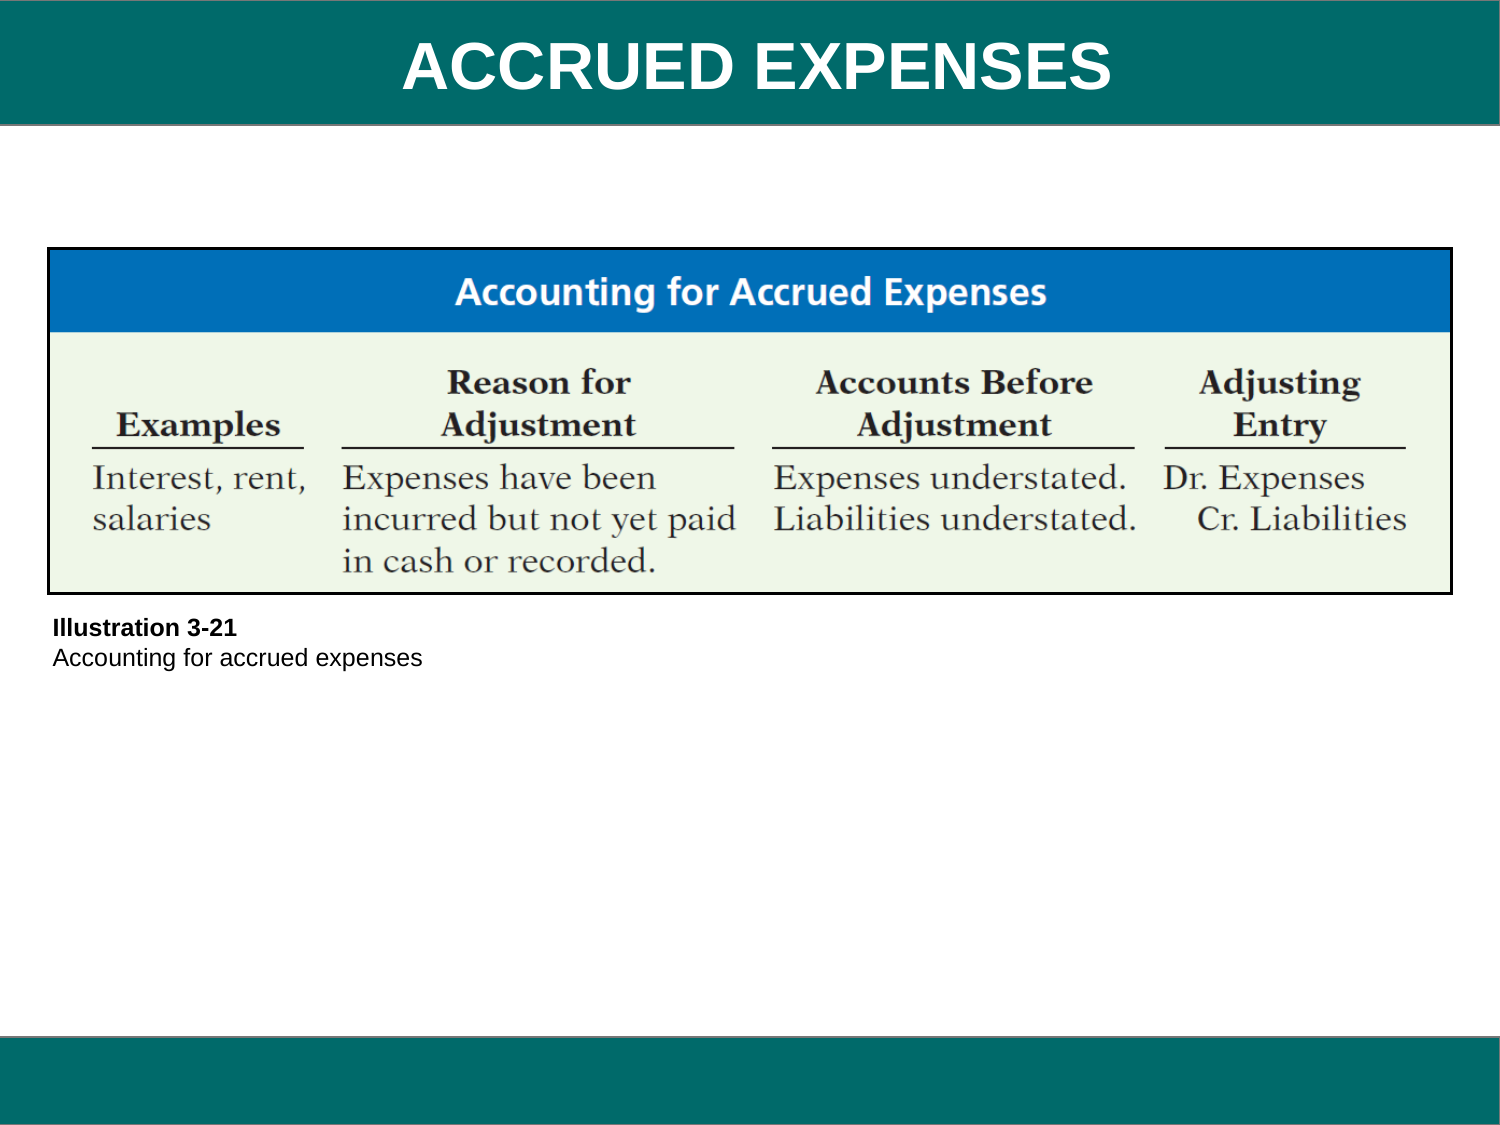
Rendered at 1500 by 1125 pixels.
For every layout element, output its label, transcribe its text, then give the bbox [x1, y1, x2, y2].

text_box Illustration 3-21 Accounting for accrued expenses [37, 604, 788, 680]
picture [49, 249, 1451, 593]
text_box [0, 1037, 1500, 1125]
text_box ACCRUED EXPENSES [0, 0, 1500, 125]
